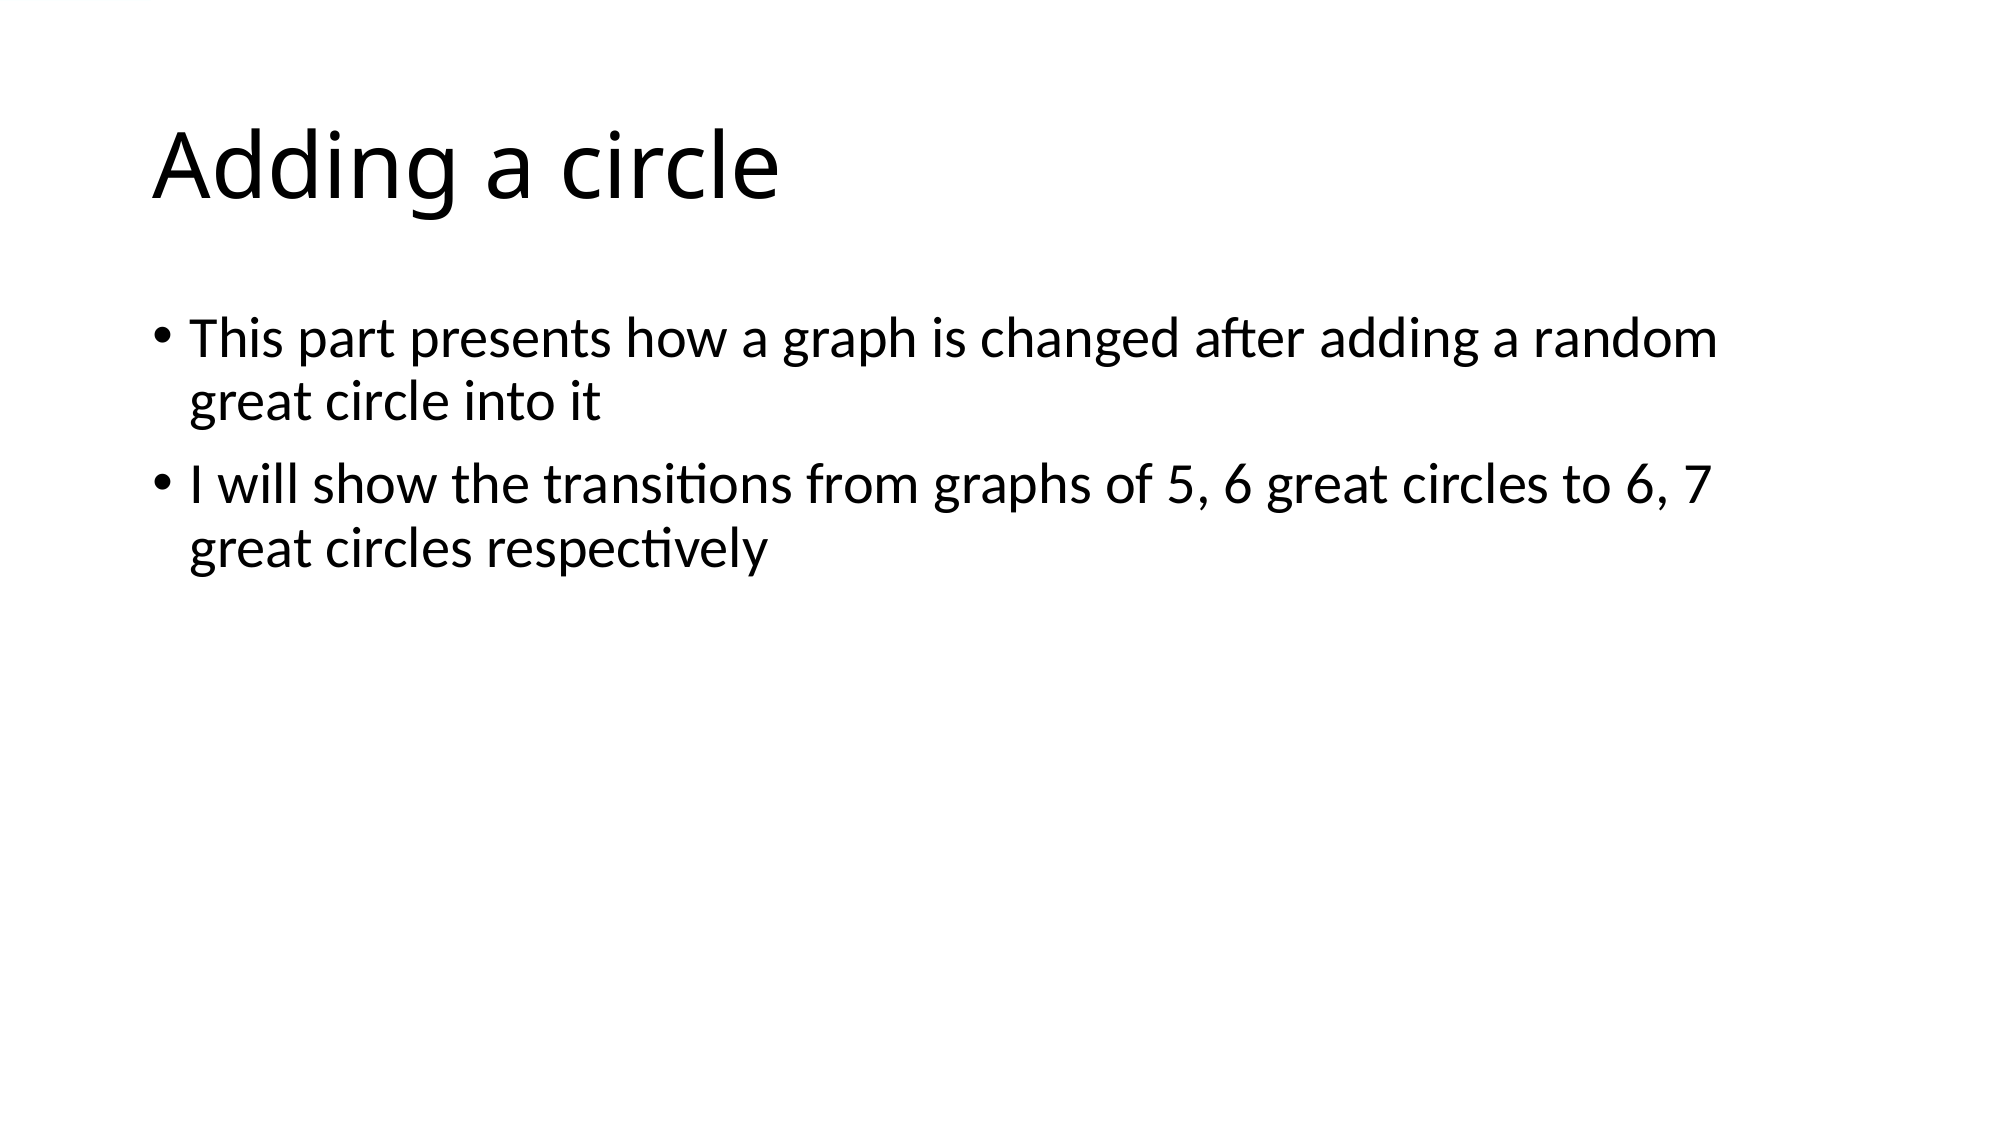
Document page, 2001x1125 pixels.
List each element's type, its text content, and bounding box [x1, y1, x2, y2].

title Adding a circle [137, 59, 1863, 278]
list This part presents how a graph is changed after adding a random great circle into it I will show the transitions from graphs of 5, 6 great circles to 6, 7 great circles respectively [137, 299, 1863, 1014]
